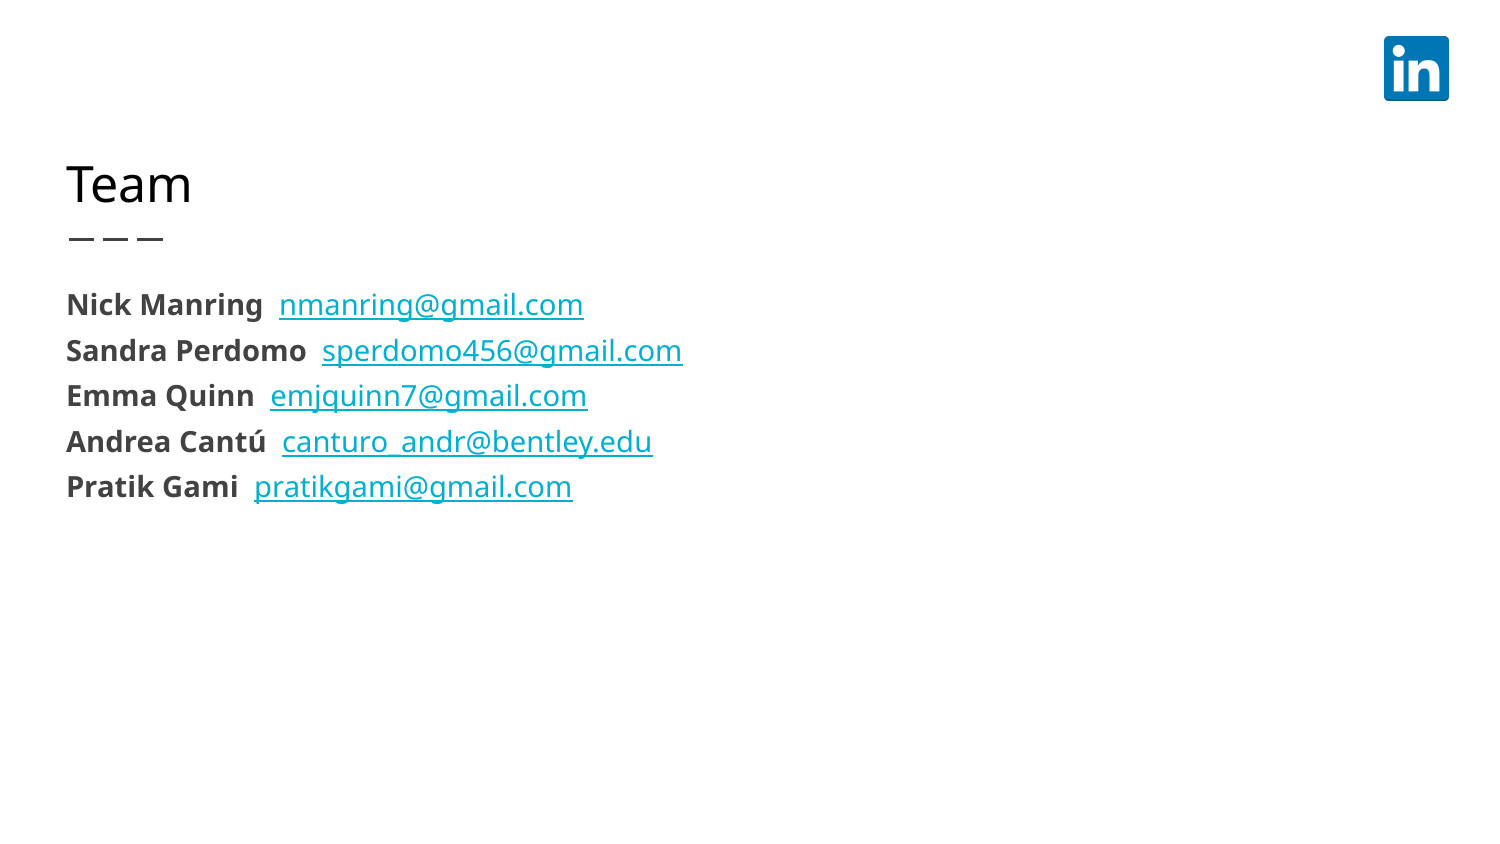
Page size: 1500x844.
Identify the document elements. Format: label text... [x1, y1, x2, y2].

picture [1409, 61, 1439, 91]
picture [1393, 46, 1404, 56]
picture [1384, 97, 1450, 102]
title Team [51, 103, 512, 228]
list Nick Manring nmanring@gmail.com Sandra Perdomo sperdomo456@gmail.com Emma Quinn emjquinn7@gmail.com Andrea Cantú canturo_andr@bentley.edu Pratik Gami pratikgami@gmail.com [51, 265, 879, 750]
picture [1394, 61, 1403, 91]
